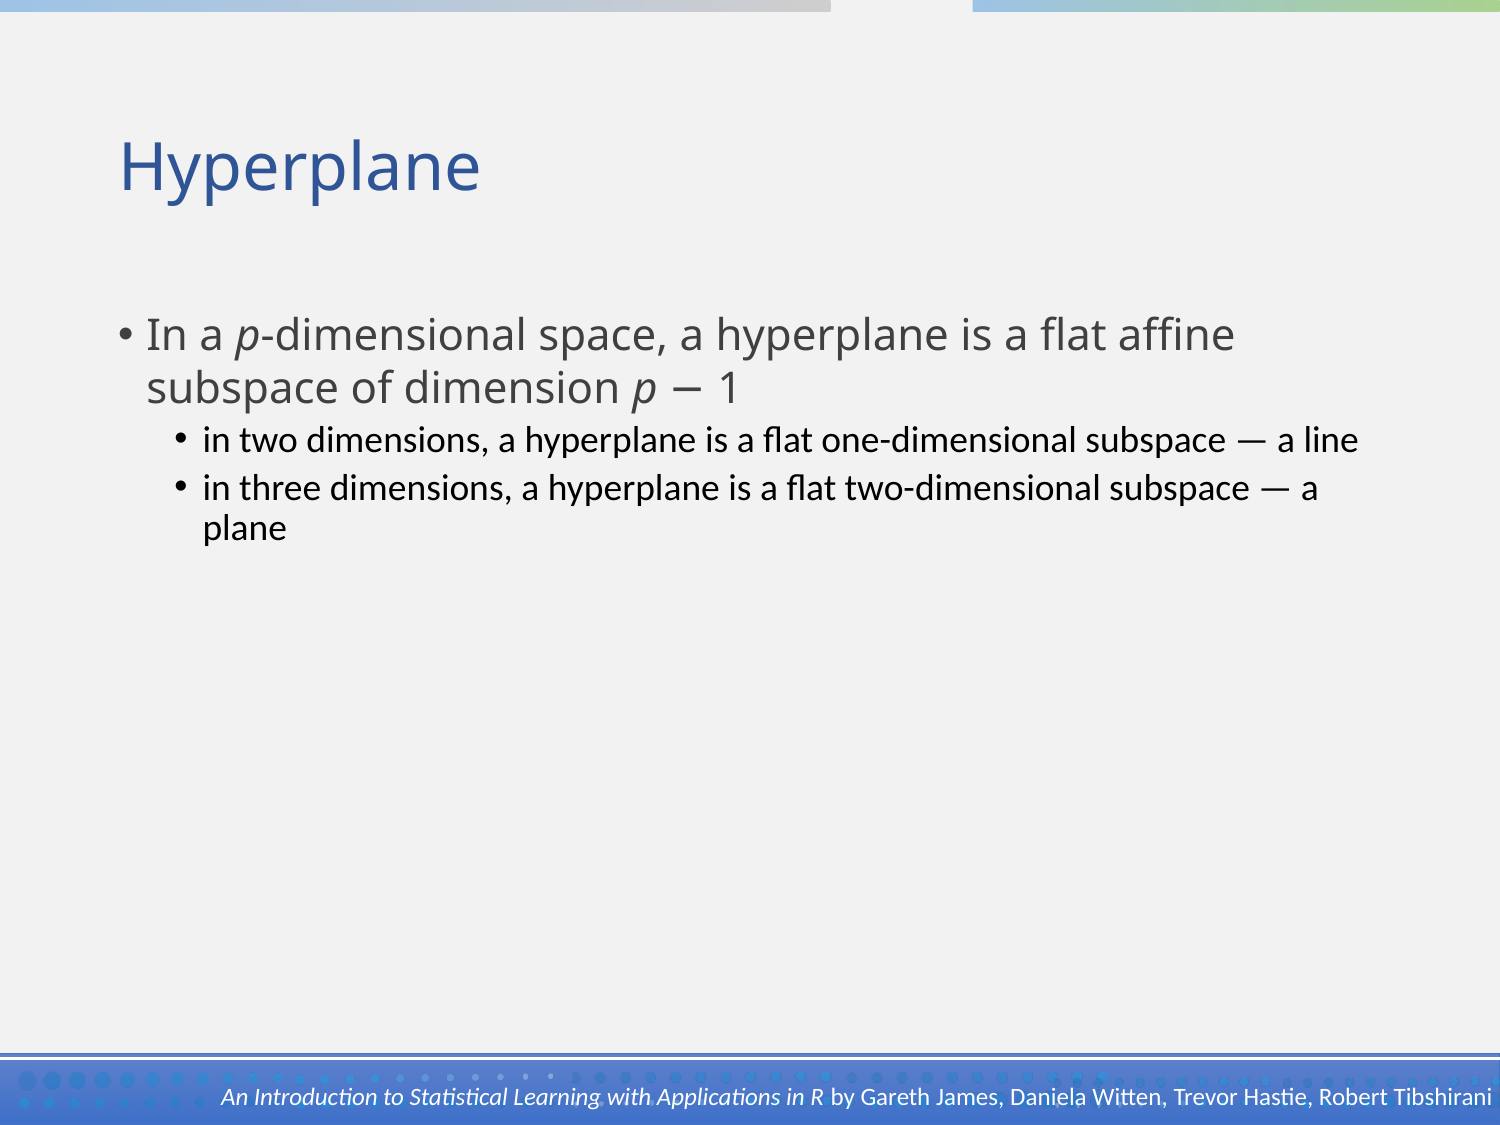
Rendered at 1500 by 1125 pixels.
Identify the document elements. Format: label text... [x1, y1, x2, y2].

title Hyperplane [103, 59, 1397, 278]
list In a p-dimensional space, a hyperplane is a flat affine subspace of dimension p − 1 in two dimensions, a hyperplane is a flat one-dimensional subspace — a line in three dimensions, a hyperplane is a flat two-dimensional subspace — a plane [103, 299, 1397, 1014]
text_box An Introduction to Statistical Learning with Applications in R by Gareth James, Daniela Witten, Trevor Hastie, Robert Tibshirani [8, 1073, 1500, 1118]
